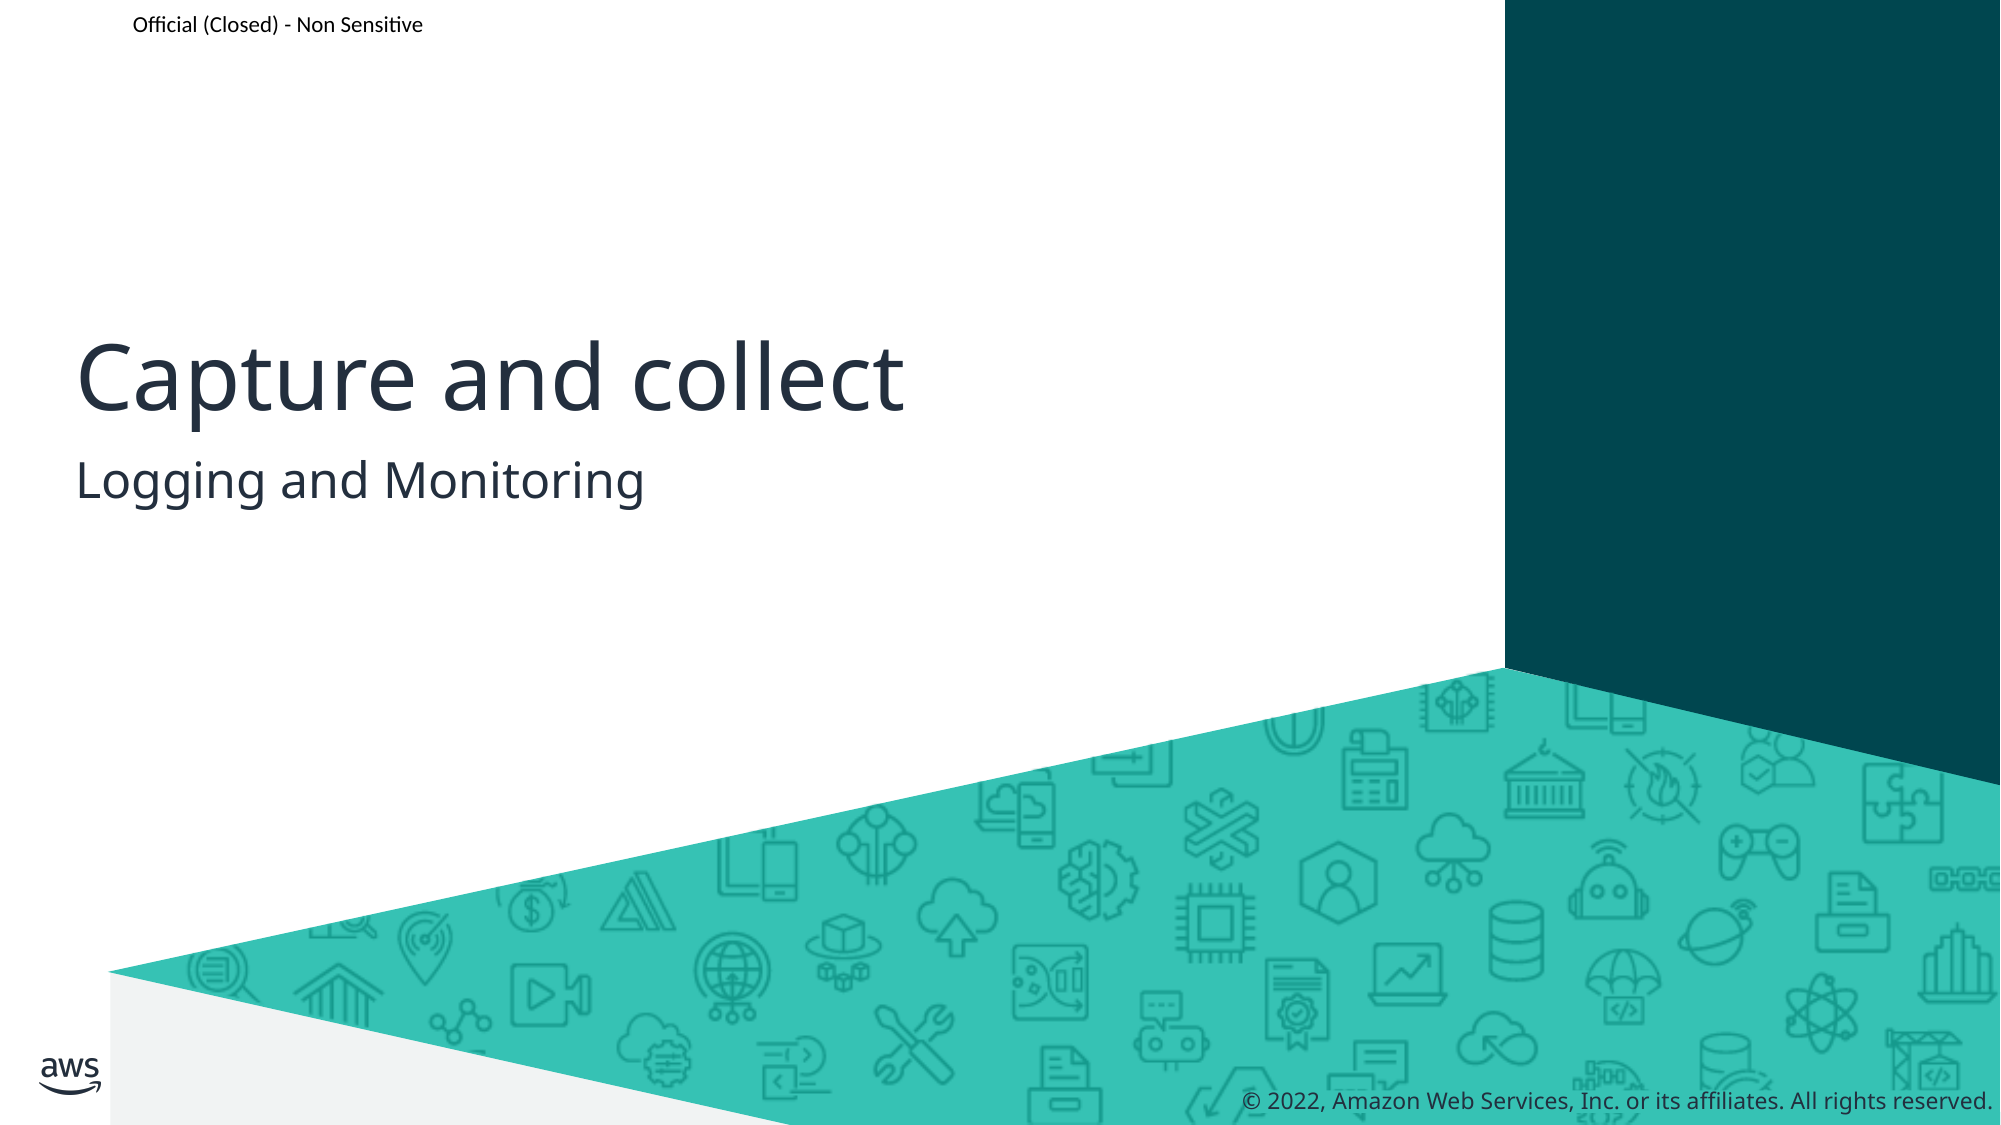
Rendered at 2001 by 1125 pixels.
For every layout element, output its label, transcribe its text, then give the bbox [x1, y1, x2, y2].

subtitle Logging and Monitoring [60, 440, 1499, 786]
picture [39, 1058, 101, 1095]
title Capture and collect [60, 60, 1499, 437]
